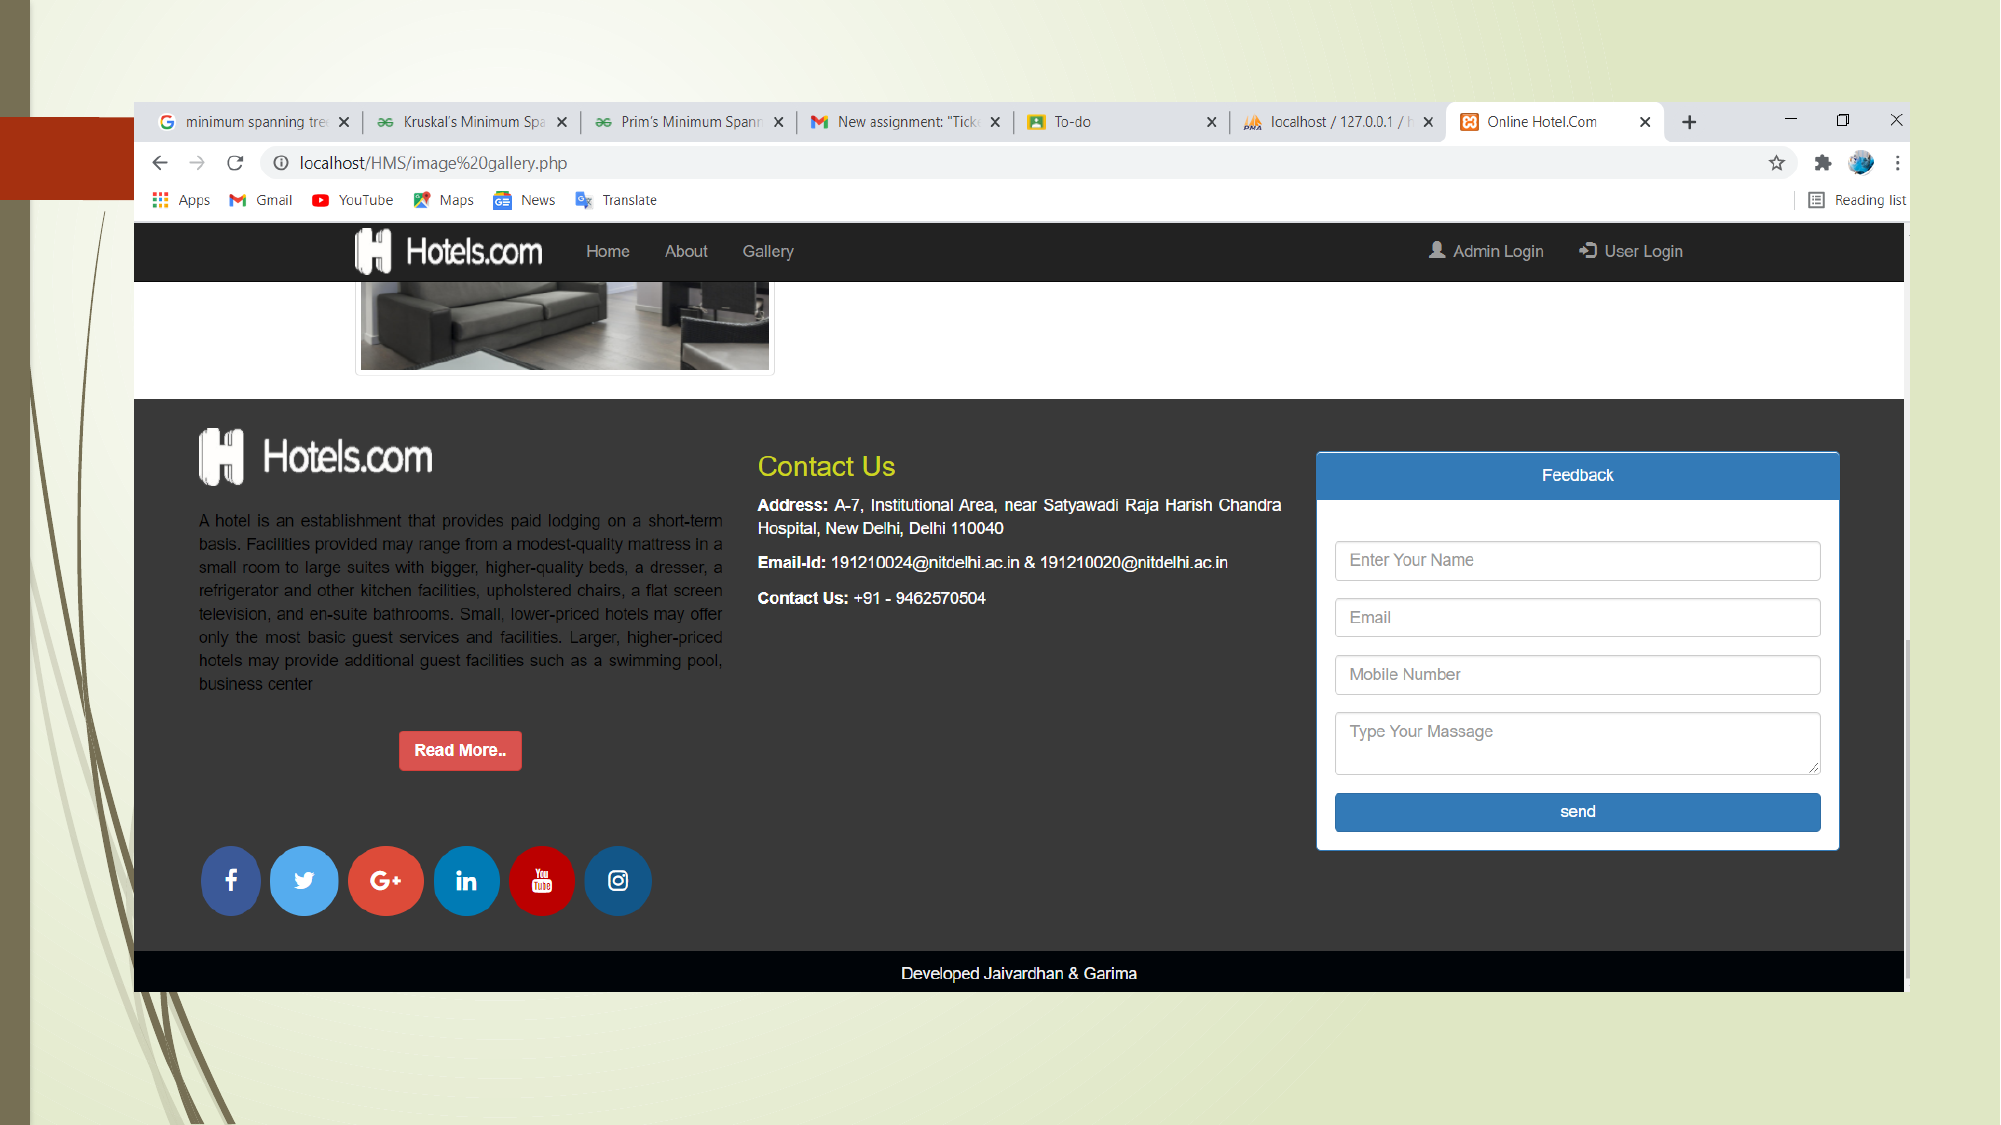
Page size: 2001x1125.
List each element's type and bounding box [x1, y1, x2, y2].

list [134, 102, 1911, 992]
